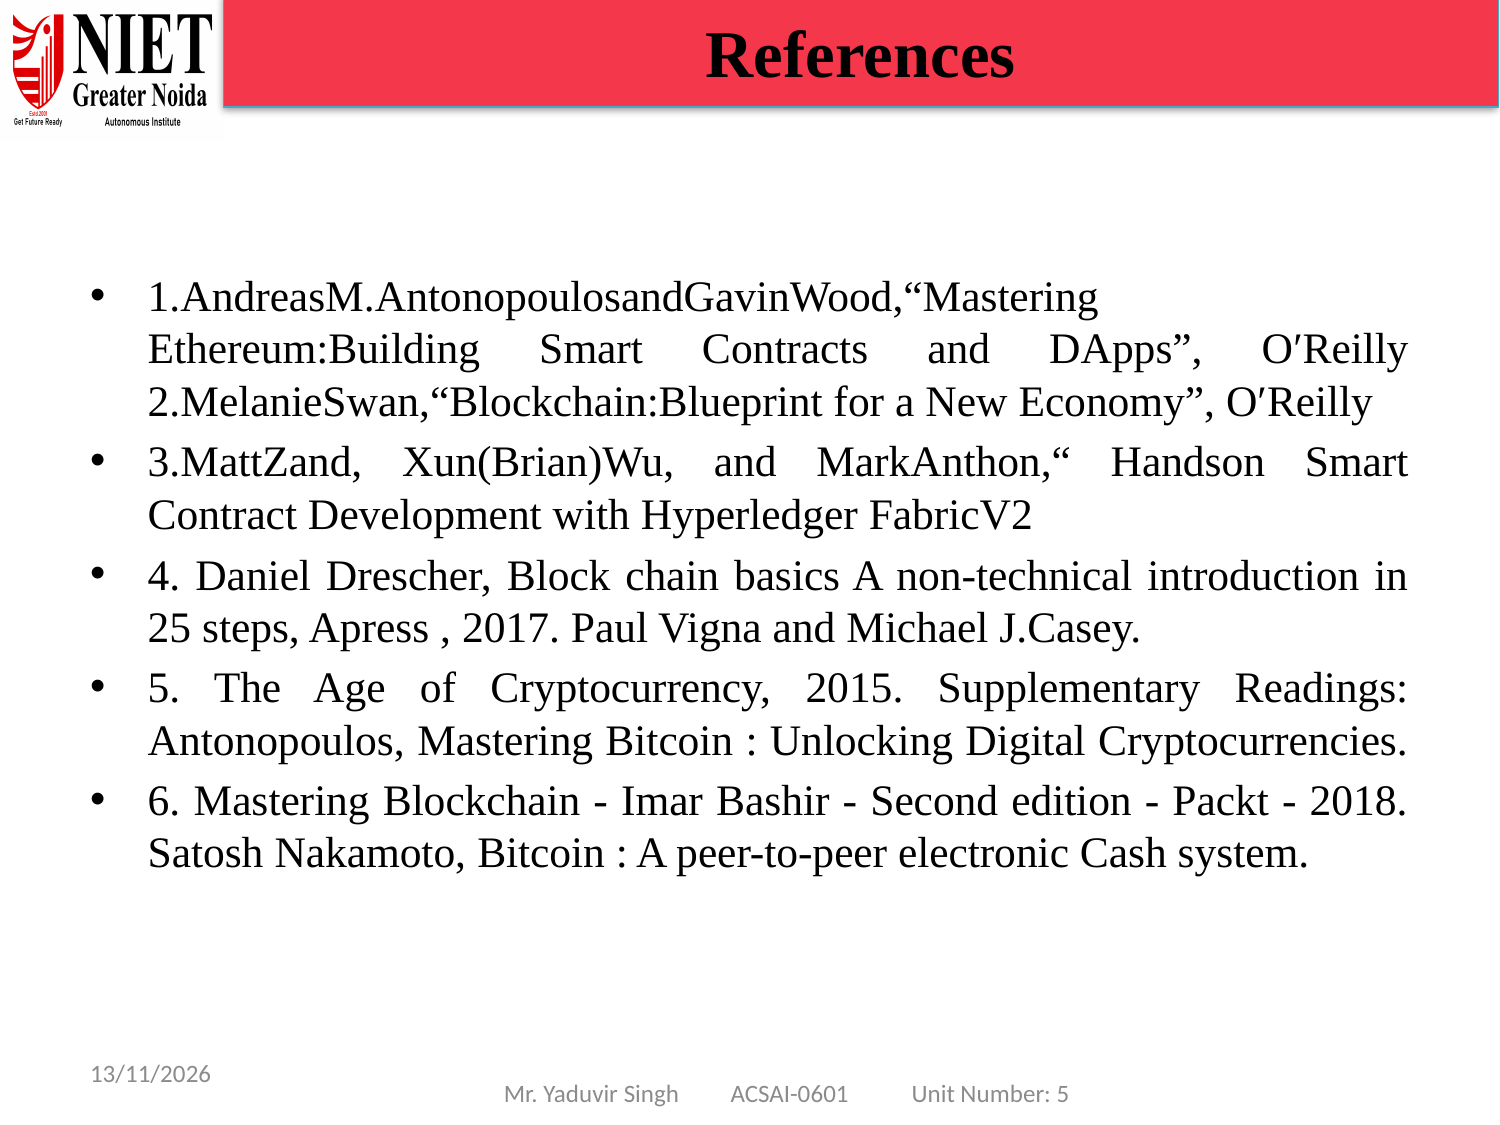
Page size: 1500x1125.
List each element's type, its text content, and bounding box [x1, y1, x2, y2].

picture [0, 0, 225, 142]
list 1.AndreasM.AntonopoulosandGavinWood,“Mastering Ethereum:Building Smart Contracts and DApps”, O′Reilly 2.MelanieSwan,“Blockchain:Blueprint for a New Economy”, O′Reilly 3.MattZand, Xun(Brian)Wu, and MarkAnthon,“ Handson Smart Contract Development with Hyperledger FabricV2 4. Daniel Drescher, Block chain basics A non-technical introduction in 25 steps, Apress , 2017. Paul Vigna and Michael J.Casey. 5. The Age of Cryptocurrency, 2015. Supplementary Readings: Antonopoulos, Mastering Bitcoin : Unlocking Digital Cryptocurrencies. 6. Mastering Blockchain - Imar Bashir - Second edition - Packt - 2018. Satosh Nakamoto, Bitcoin : A peer-to-peer electronic Cash system. [75, 200, 1425, 943]
footer Mr. Yaduvir Singh ACSAI-0601 Unit Number: 5 [375, 1062, 1200, 1123]
text_box References [223, 0, 1499, 108]
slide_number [75, 1042, 425, 1103]
